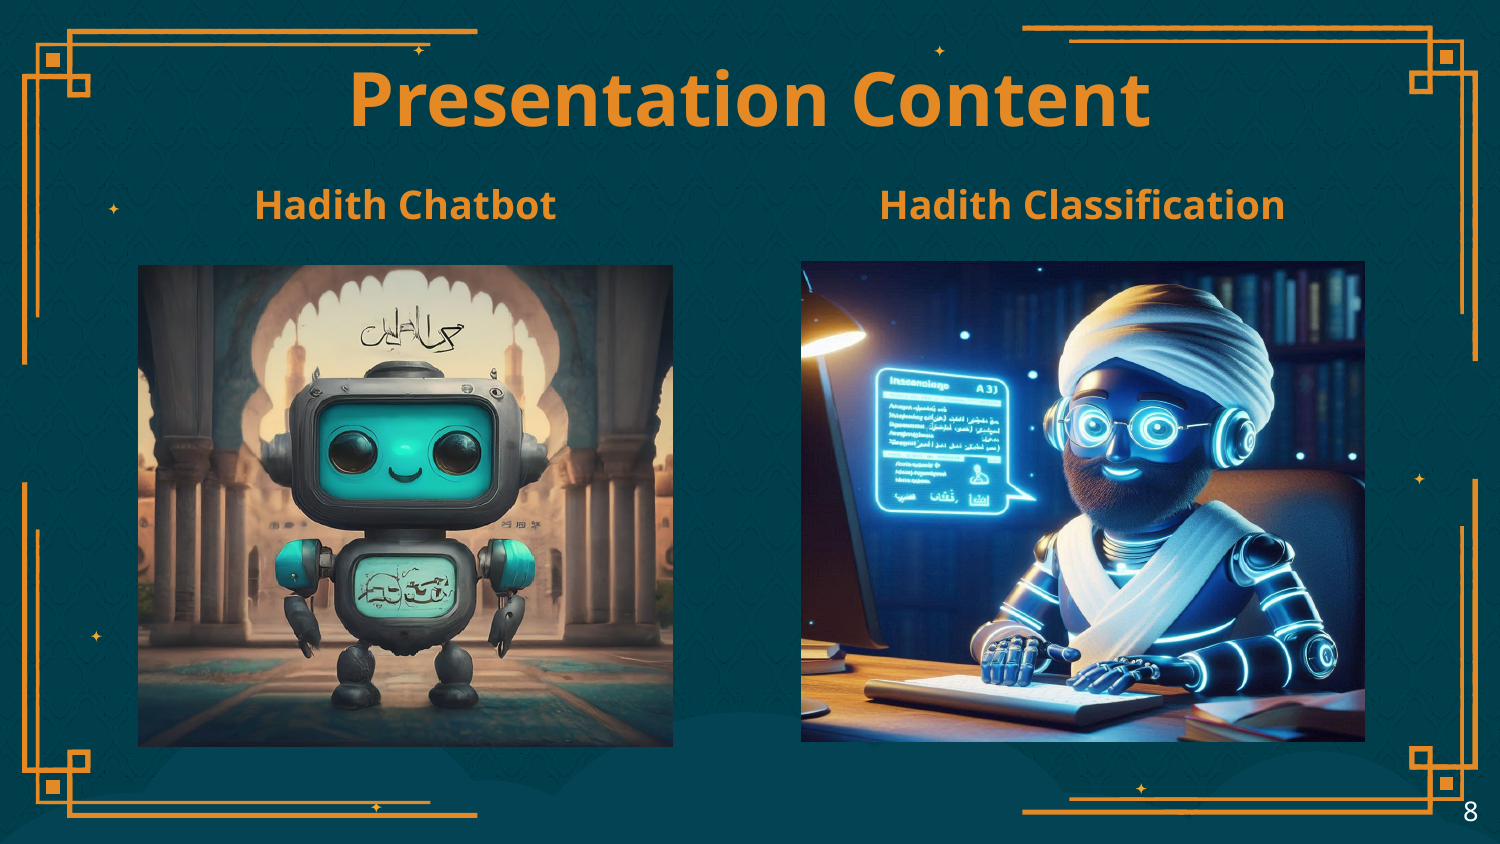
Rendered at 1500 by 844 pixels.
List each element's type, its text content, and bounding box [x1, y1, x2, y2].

text_box Hadith Classification [801, 165, 1365, 246]
title Presentation Content [118, 51, 1382, 146]
slide_number ‹#› [1403, 779, 1494, 844]
picture [801, 260, 1366, 742]
text_box Hadith Chatbot [138, 165, 673, 246]
picture [137, 265, 673, 747]
